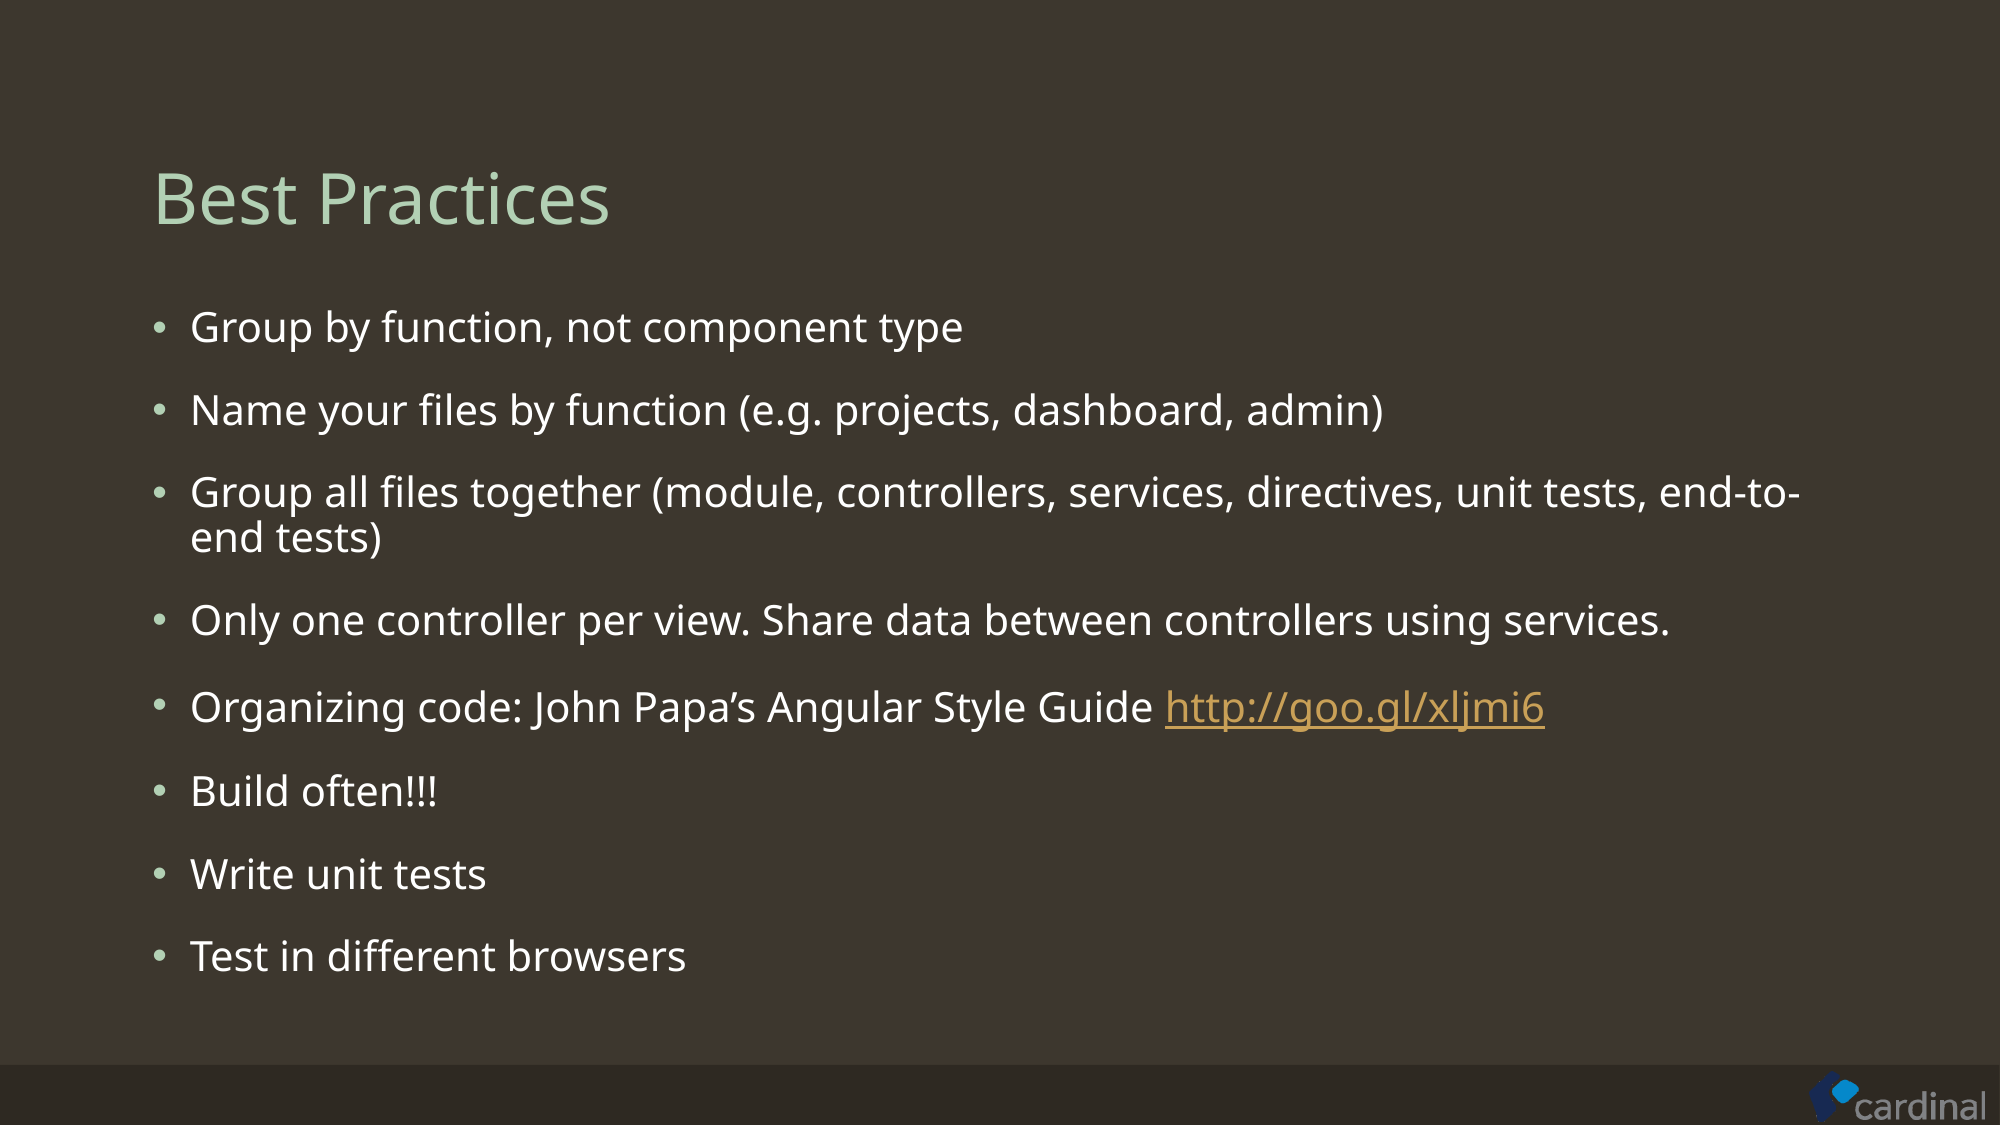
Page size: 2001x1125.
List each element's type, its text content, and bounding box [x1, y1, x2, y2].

picture [1809, 1071, 1985, 1122]
list Group by function, not component type Name your files by function (e.g. projects, dashboard, admin) Group all files together (module, controllers, services, directives, unit tests, end-to-end tests) Only one controller per view. Share data between controllers using services. Organizing code: John Papa’s Angular Style Guide http://goo.gl/xljmi6 Build often!!! Write unit tests Test in different browsers [137, 299, 1863, 1014]
title Best Practices [137, 59, 1863, 248]
